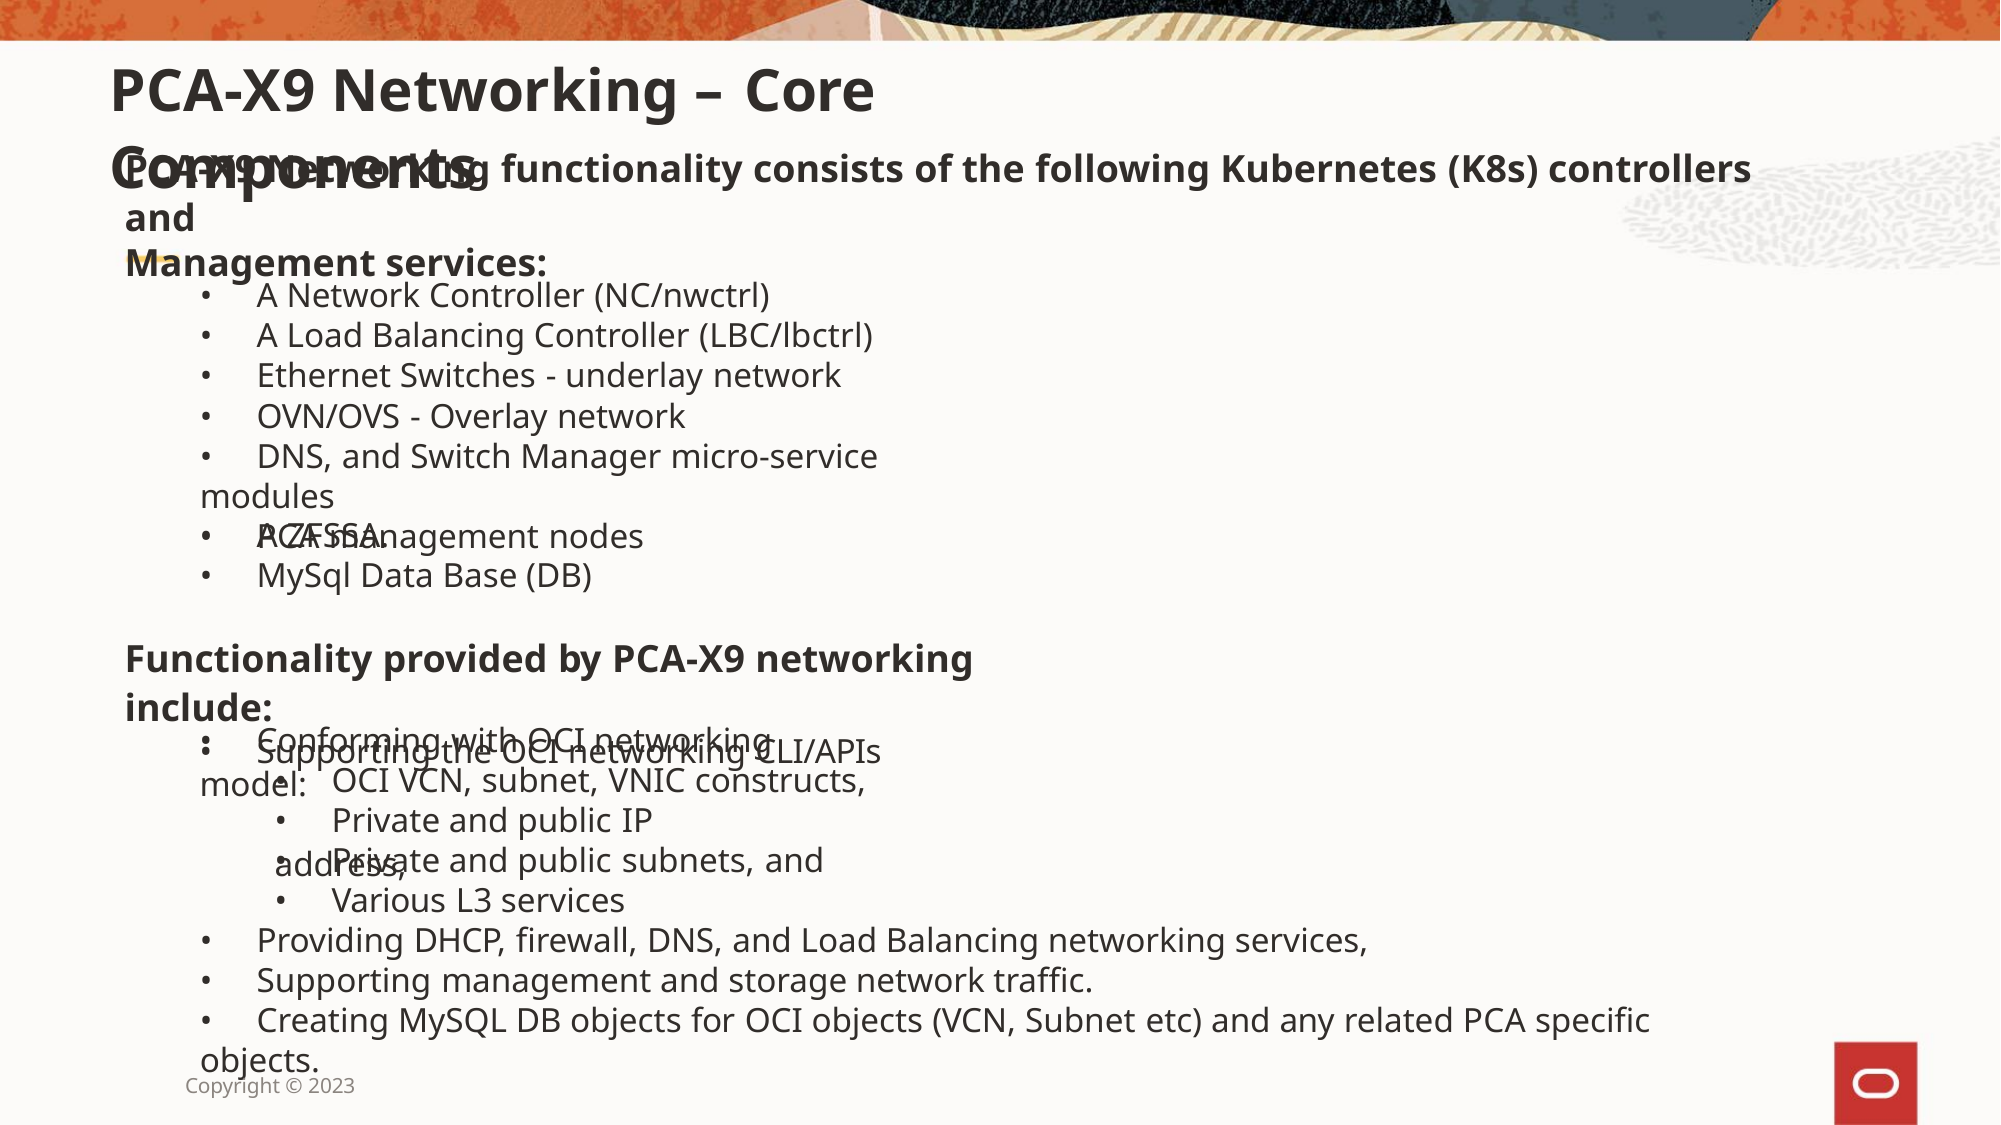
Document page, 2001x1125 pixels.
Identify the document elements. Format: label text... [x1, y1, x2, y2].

text_box • Various L3 services [274, 875, 646, 915]
text_box PCA-X9 Networking functionality consists of the following Kubernetes (K8s) controllers and Management services: [124, 140, 1797, 284]
text_box PCA-X9 Networking – Core Components [109, 46, 1249, 200]
text_box Copyright © 2023 [185, 1070, 473, 1099]
text_box • Private and public subnets, and [274, 835, 825, 880]
text_box [0, 0, 2000, 1125]
text_box • Providing DHCP, firewall, DNS, and Load Balancing networking services, • Supporting management and storage network traffic. • Creating MySQL DB objects for OCI objects (VCN, Subnet etc) and any related PCA specific objects. [199, 915, 1754, 1080]
text_box • Conforming with OCI networking model: [199, 715, 886, 803]
text_box • Private and public IP address, [274, 795, 795, 835]
text_box • OCI VCN, subnet, VNIC constructs, [274, 755, 871, 800]
text_box • A ZFSSA. • MySql Data Base (DB) [199, 510, 608, 595]
text_box • A Network Controller (NC/nwctrl) • A Load Balancing Controller (LBC/lbctrl) • Ethernet Switches - underlay network • OVN/OVS - Overlay network • DNS, and Switch Manager micro-service modules • PCA management nodes [199, 270, 1020, 555]
text_box Functionality provided by PCA-X9 networking include: • Supporting the OCI networking CLI/APIs [124, 630, 1125, 770]
